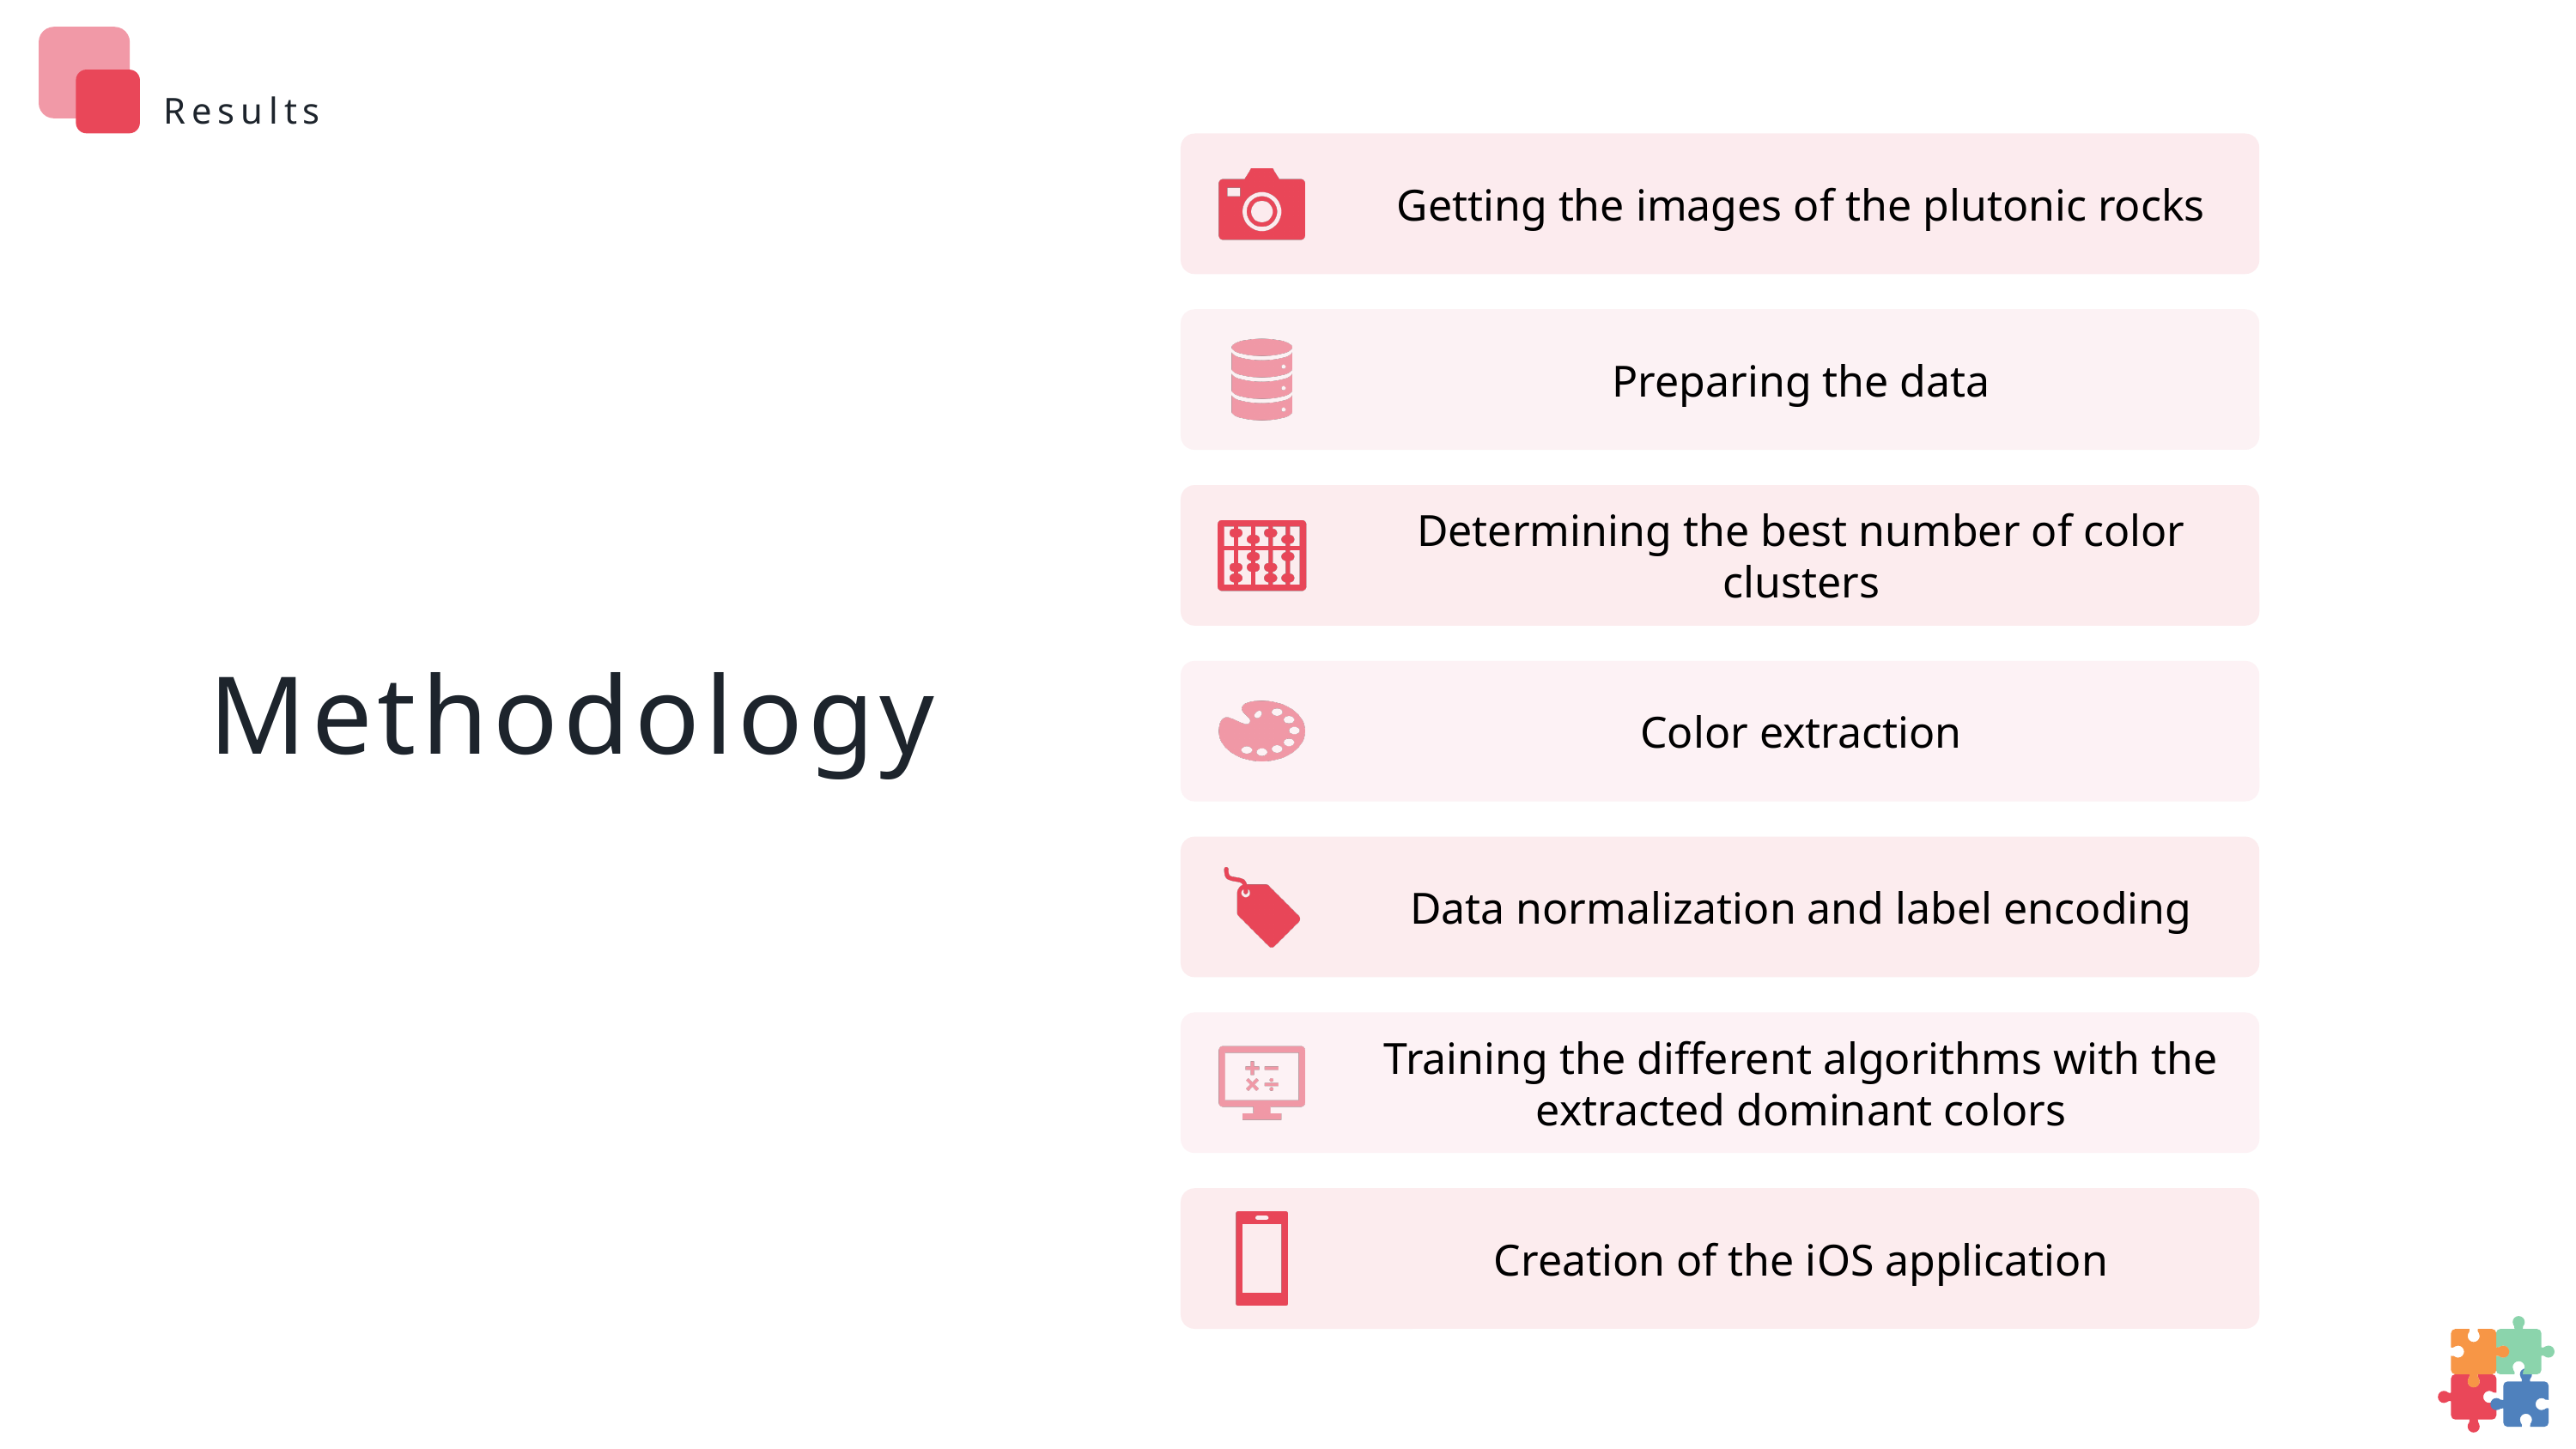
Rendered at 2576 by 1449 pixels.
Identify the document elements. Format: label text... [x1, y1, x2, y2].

text_box Results [150, 54, 376, 138]
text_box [2437, 1315, 2555, 1433]
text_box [38, 26, 141, 134]
text_box Methodology [0, 671, 1176, 777]
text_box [1180, 133, 2260, 1330]
